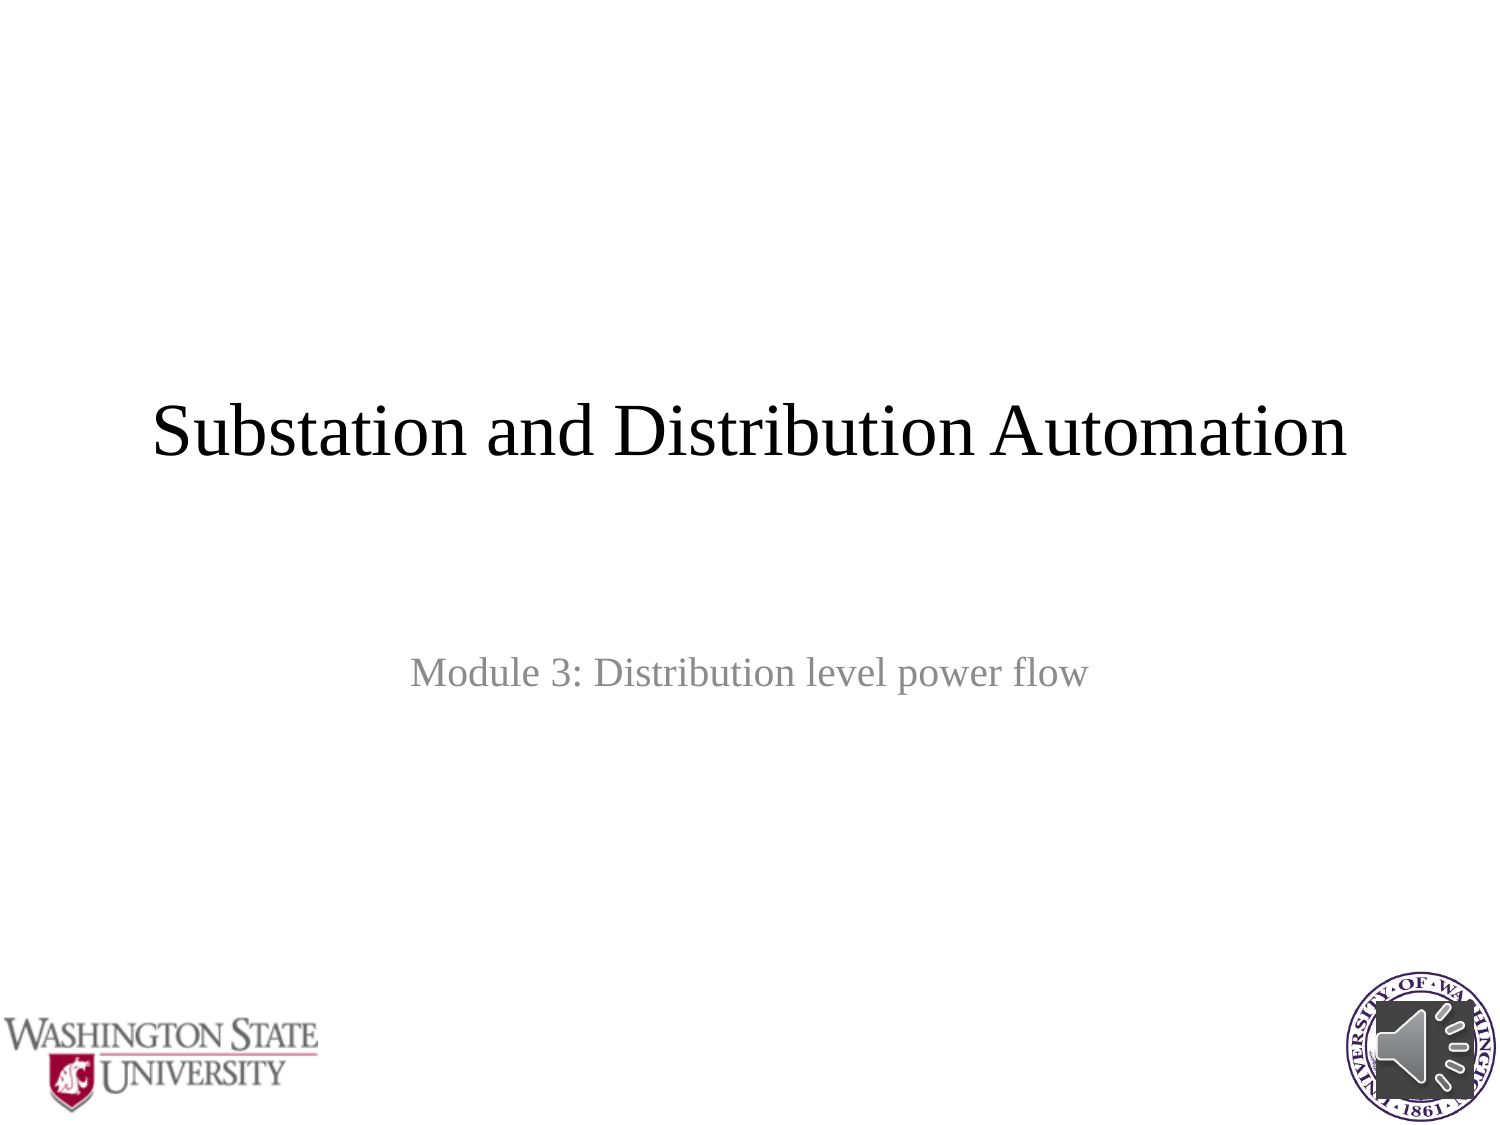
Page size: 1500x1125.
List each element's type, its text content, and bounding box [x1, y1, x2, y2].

title Substation and Distribution Automation [112, 349, 1388, 591]
picture [1340, 968, 1500, 1124]
slide_number 1 [1074, 1042, 1369, 1103]
picture [4, 1007, 318, 1124]
subtitle Module 3: Distribution level power flow [225, 637, 1275, 925]
